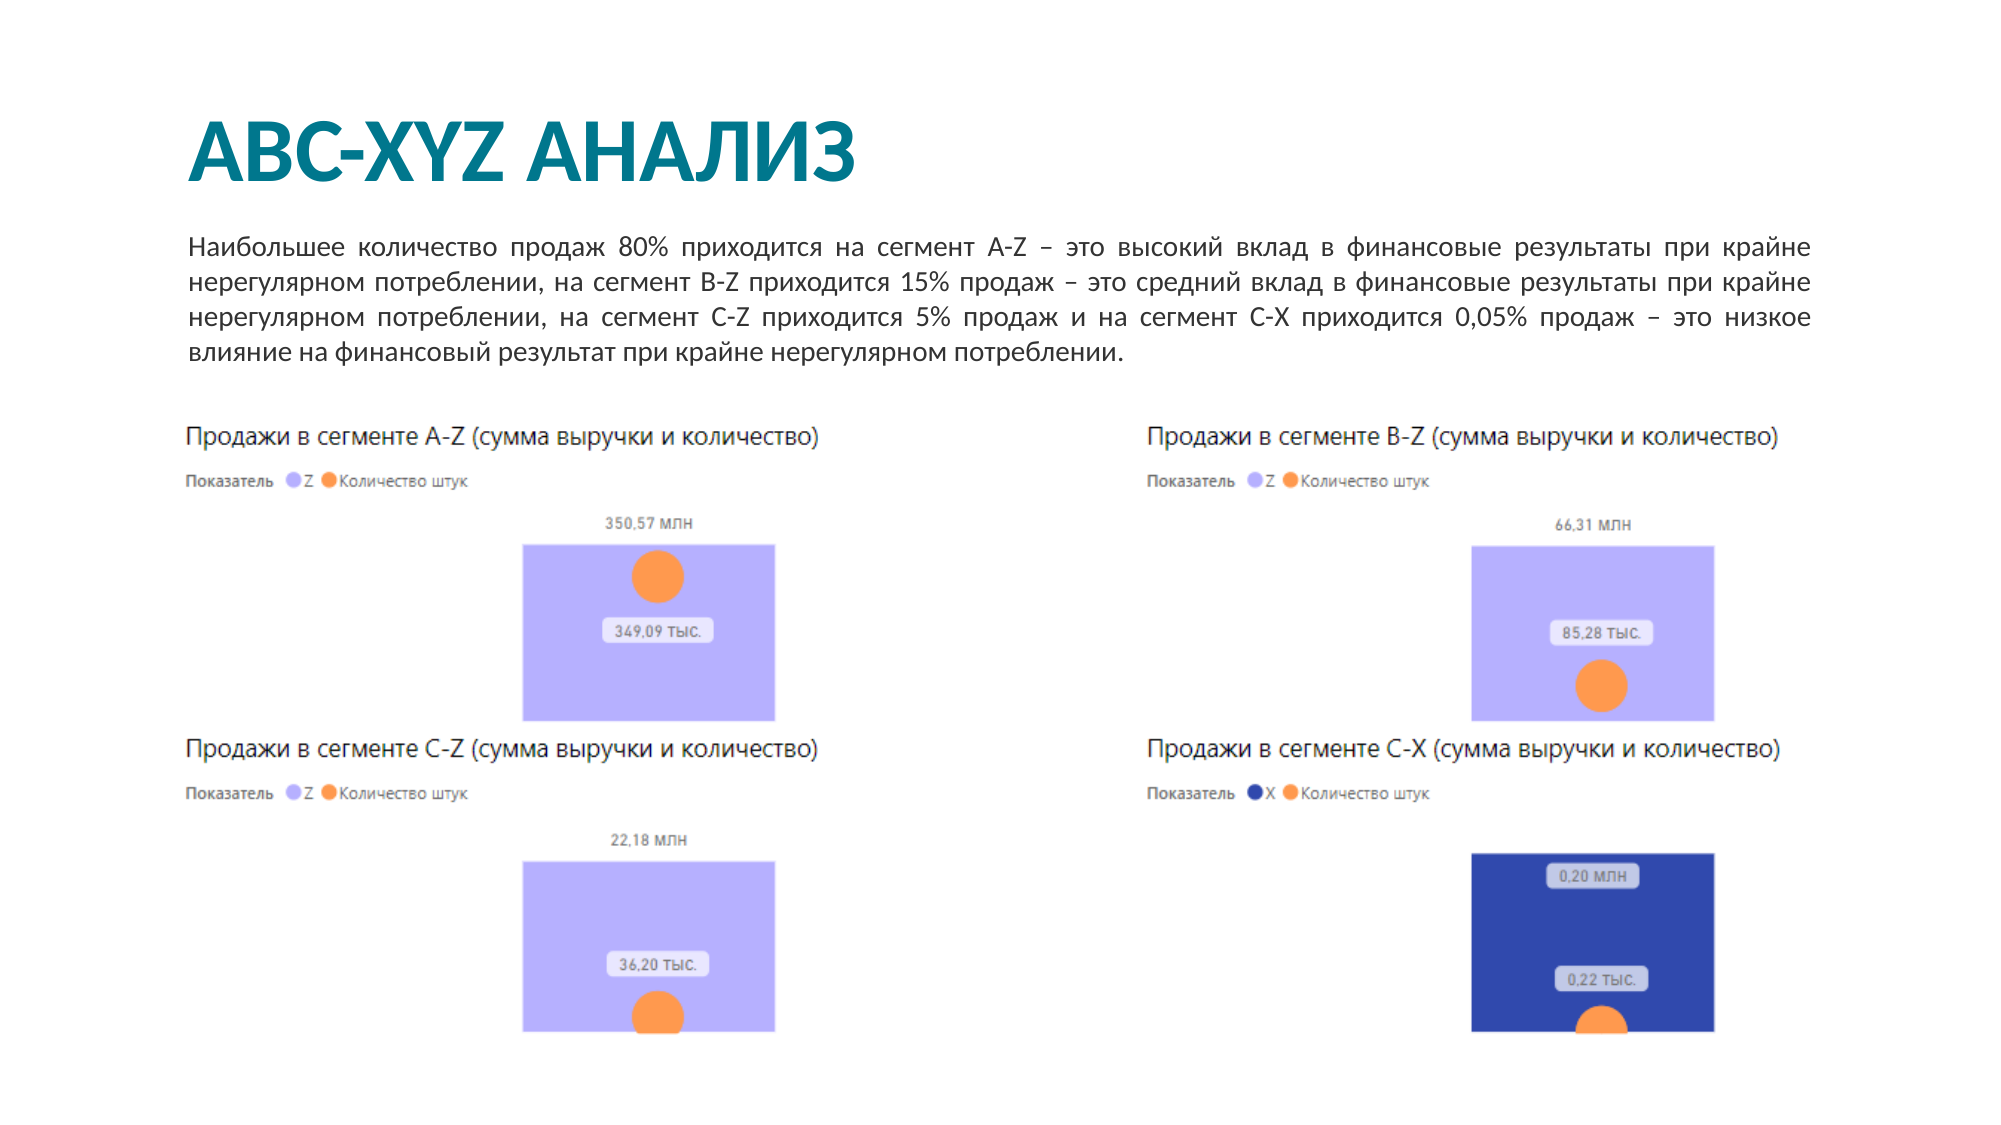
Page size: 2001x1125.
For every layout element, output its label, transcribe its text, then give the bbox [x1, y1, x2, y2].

title ABC-XYZ АНАЛИЗ [173, 88, 1827, 209]
text_box Наибольшее количество продаж 80% приходится на сегмент A-Z – это высокий вклад в финансовые результаты при крайне нерегулярном потреблении, на сегмент B-Z приходится 15% продаж – это средний вклад в финансовые результаты при крайне нерегулярном потреблении, на сегмент C-Z приходится 5% продаж и на сегмент C-X приходится 0,05% продаж – это низкое влияние на финансовый результат при крайне нерегулярном потреблении. [173, 219, 1827, 386]
picture [173, 397, 1827, 1059]
